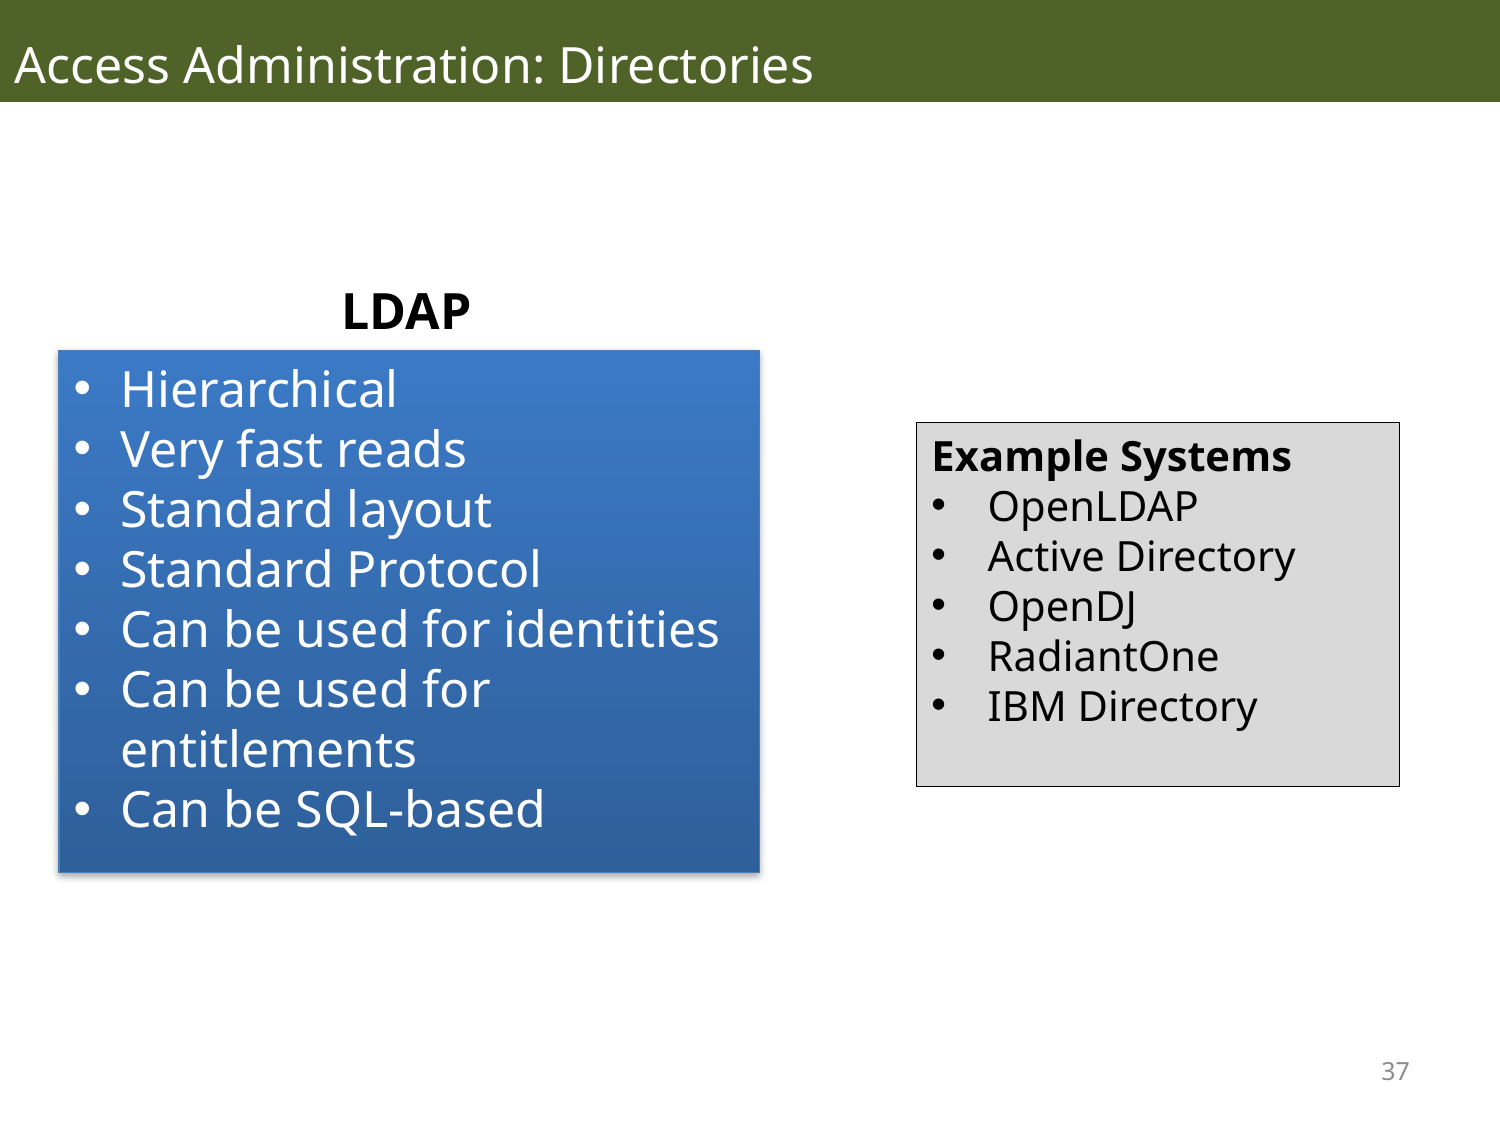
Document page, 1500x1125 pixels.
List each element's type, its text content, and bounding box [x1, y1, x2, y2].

text_box Access Administration: Directories [0, 0, 1500, 102]
text_box Example Systems OpenLDAP Active Directory OpenDJ RadiantOne IBM Directory [916, 422, 1400, 787]
text_box LDAP [58, 272, 755, 347]
slide_number 37 [1074, 1042, 1425, 1103]
text_box Hierarchical Very fast reads Standard layout Standard Protocol Can be used for identities Can be used for entitlements Can be SQL-based [58, 350, 760, 873]
